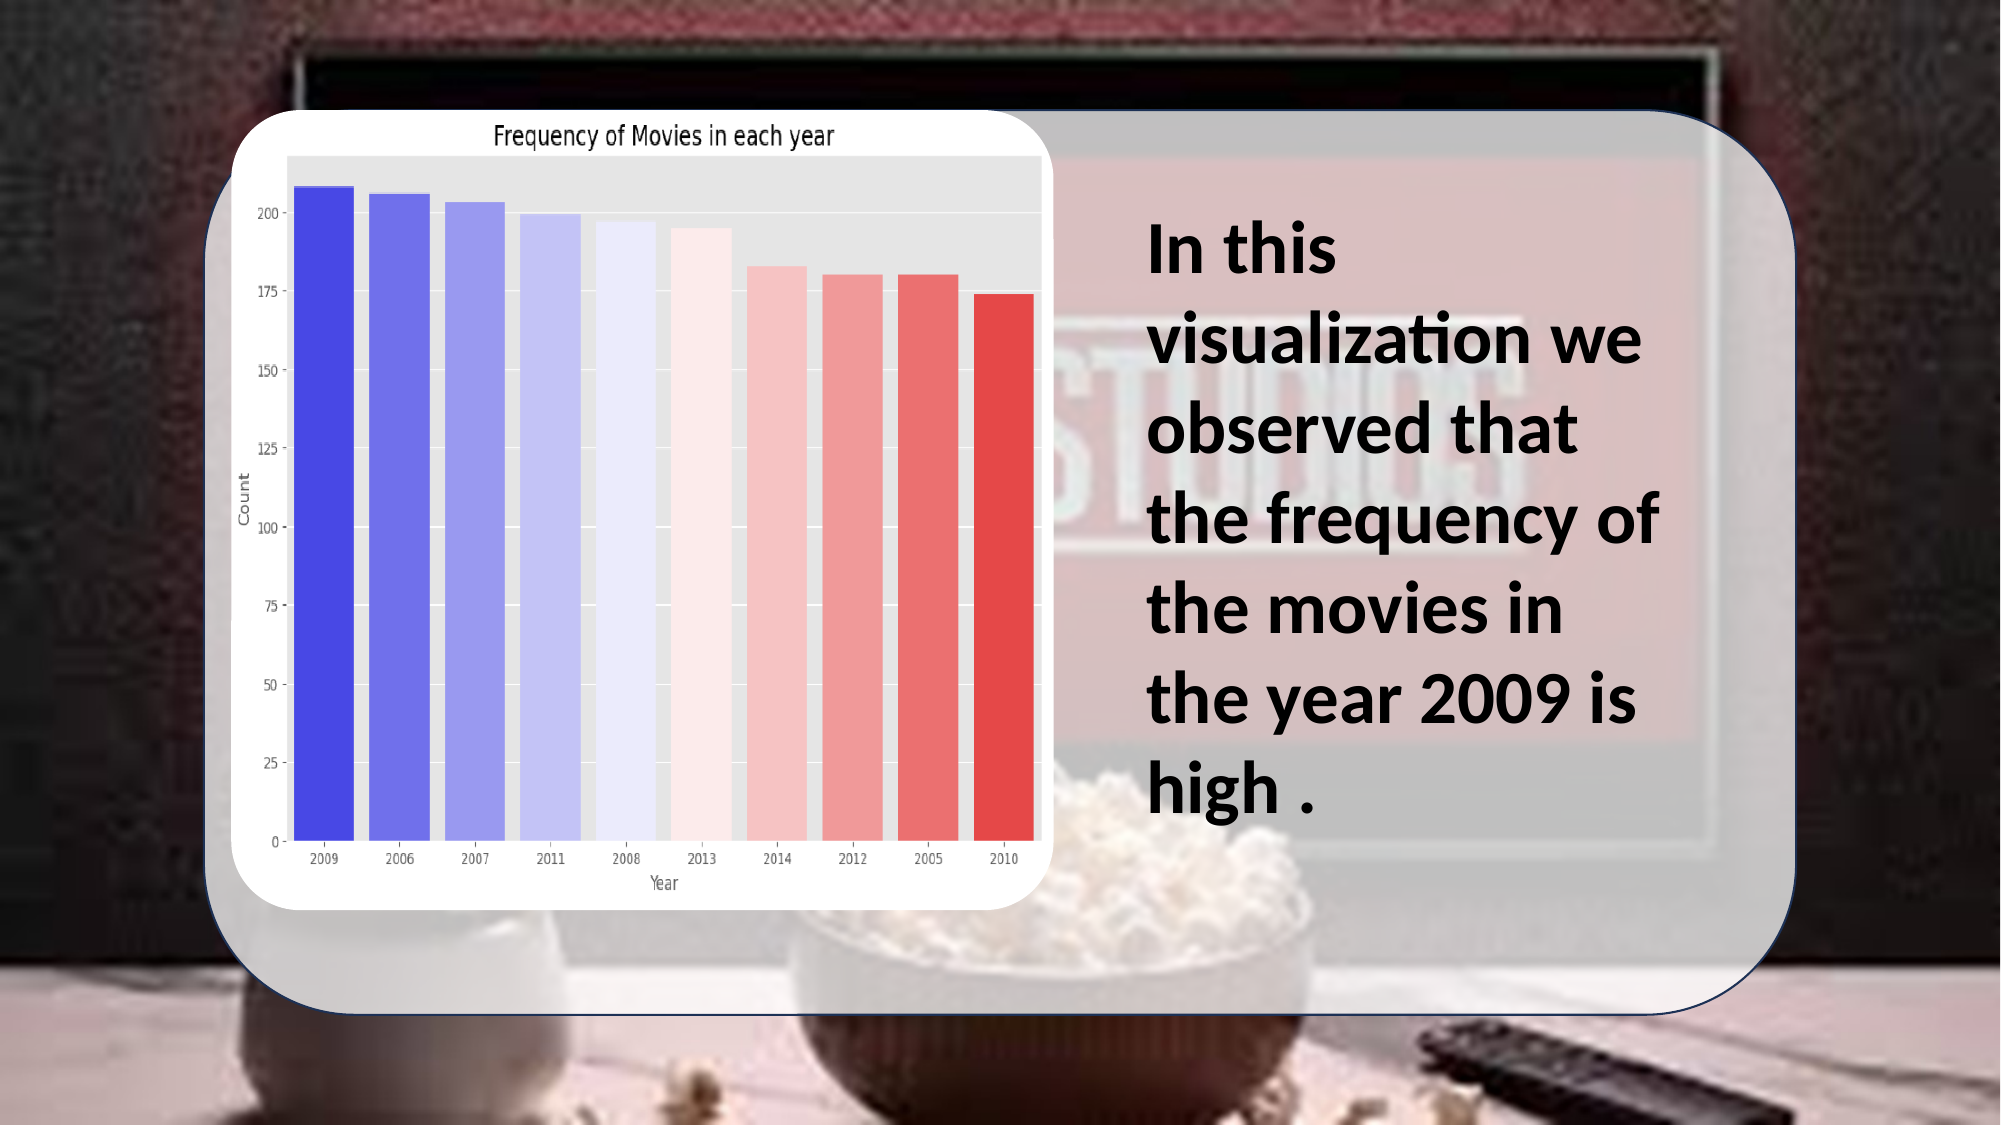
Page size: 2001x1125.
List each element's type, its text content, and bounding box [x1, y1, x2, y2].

picture [0, 0, 2001, 1125]
text_box In this visualization we observed that the frequency of the movies in the year 2009 is high . [1131, 191, 1700, 837]
text_box [202, 109, 1798, 1016]
